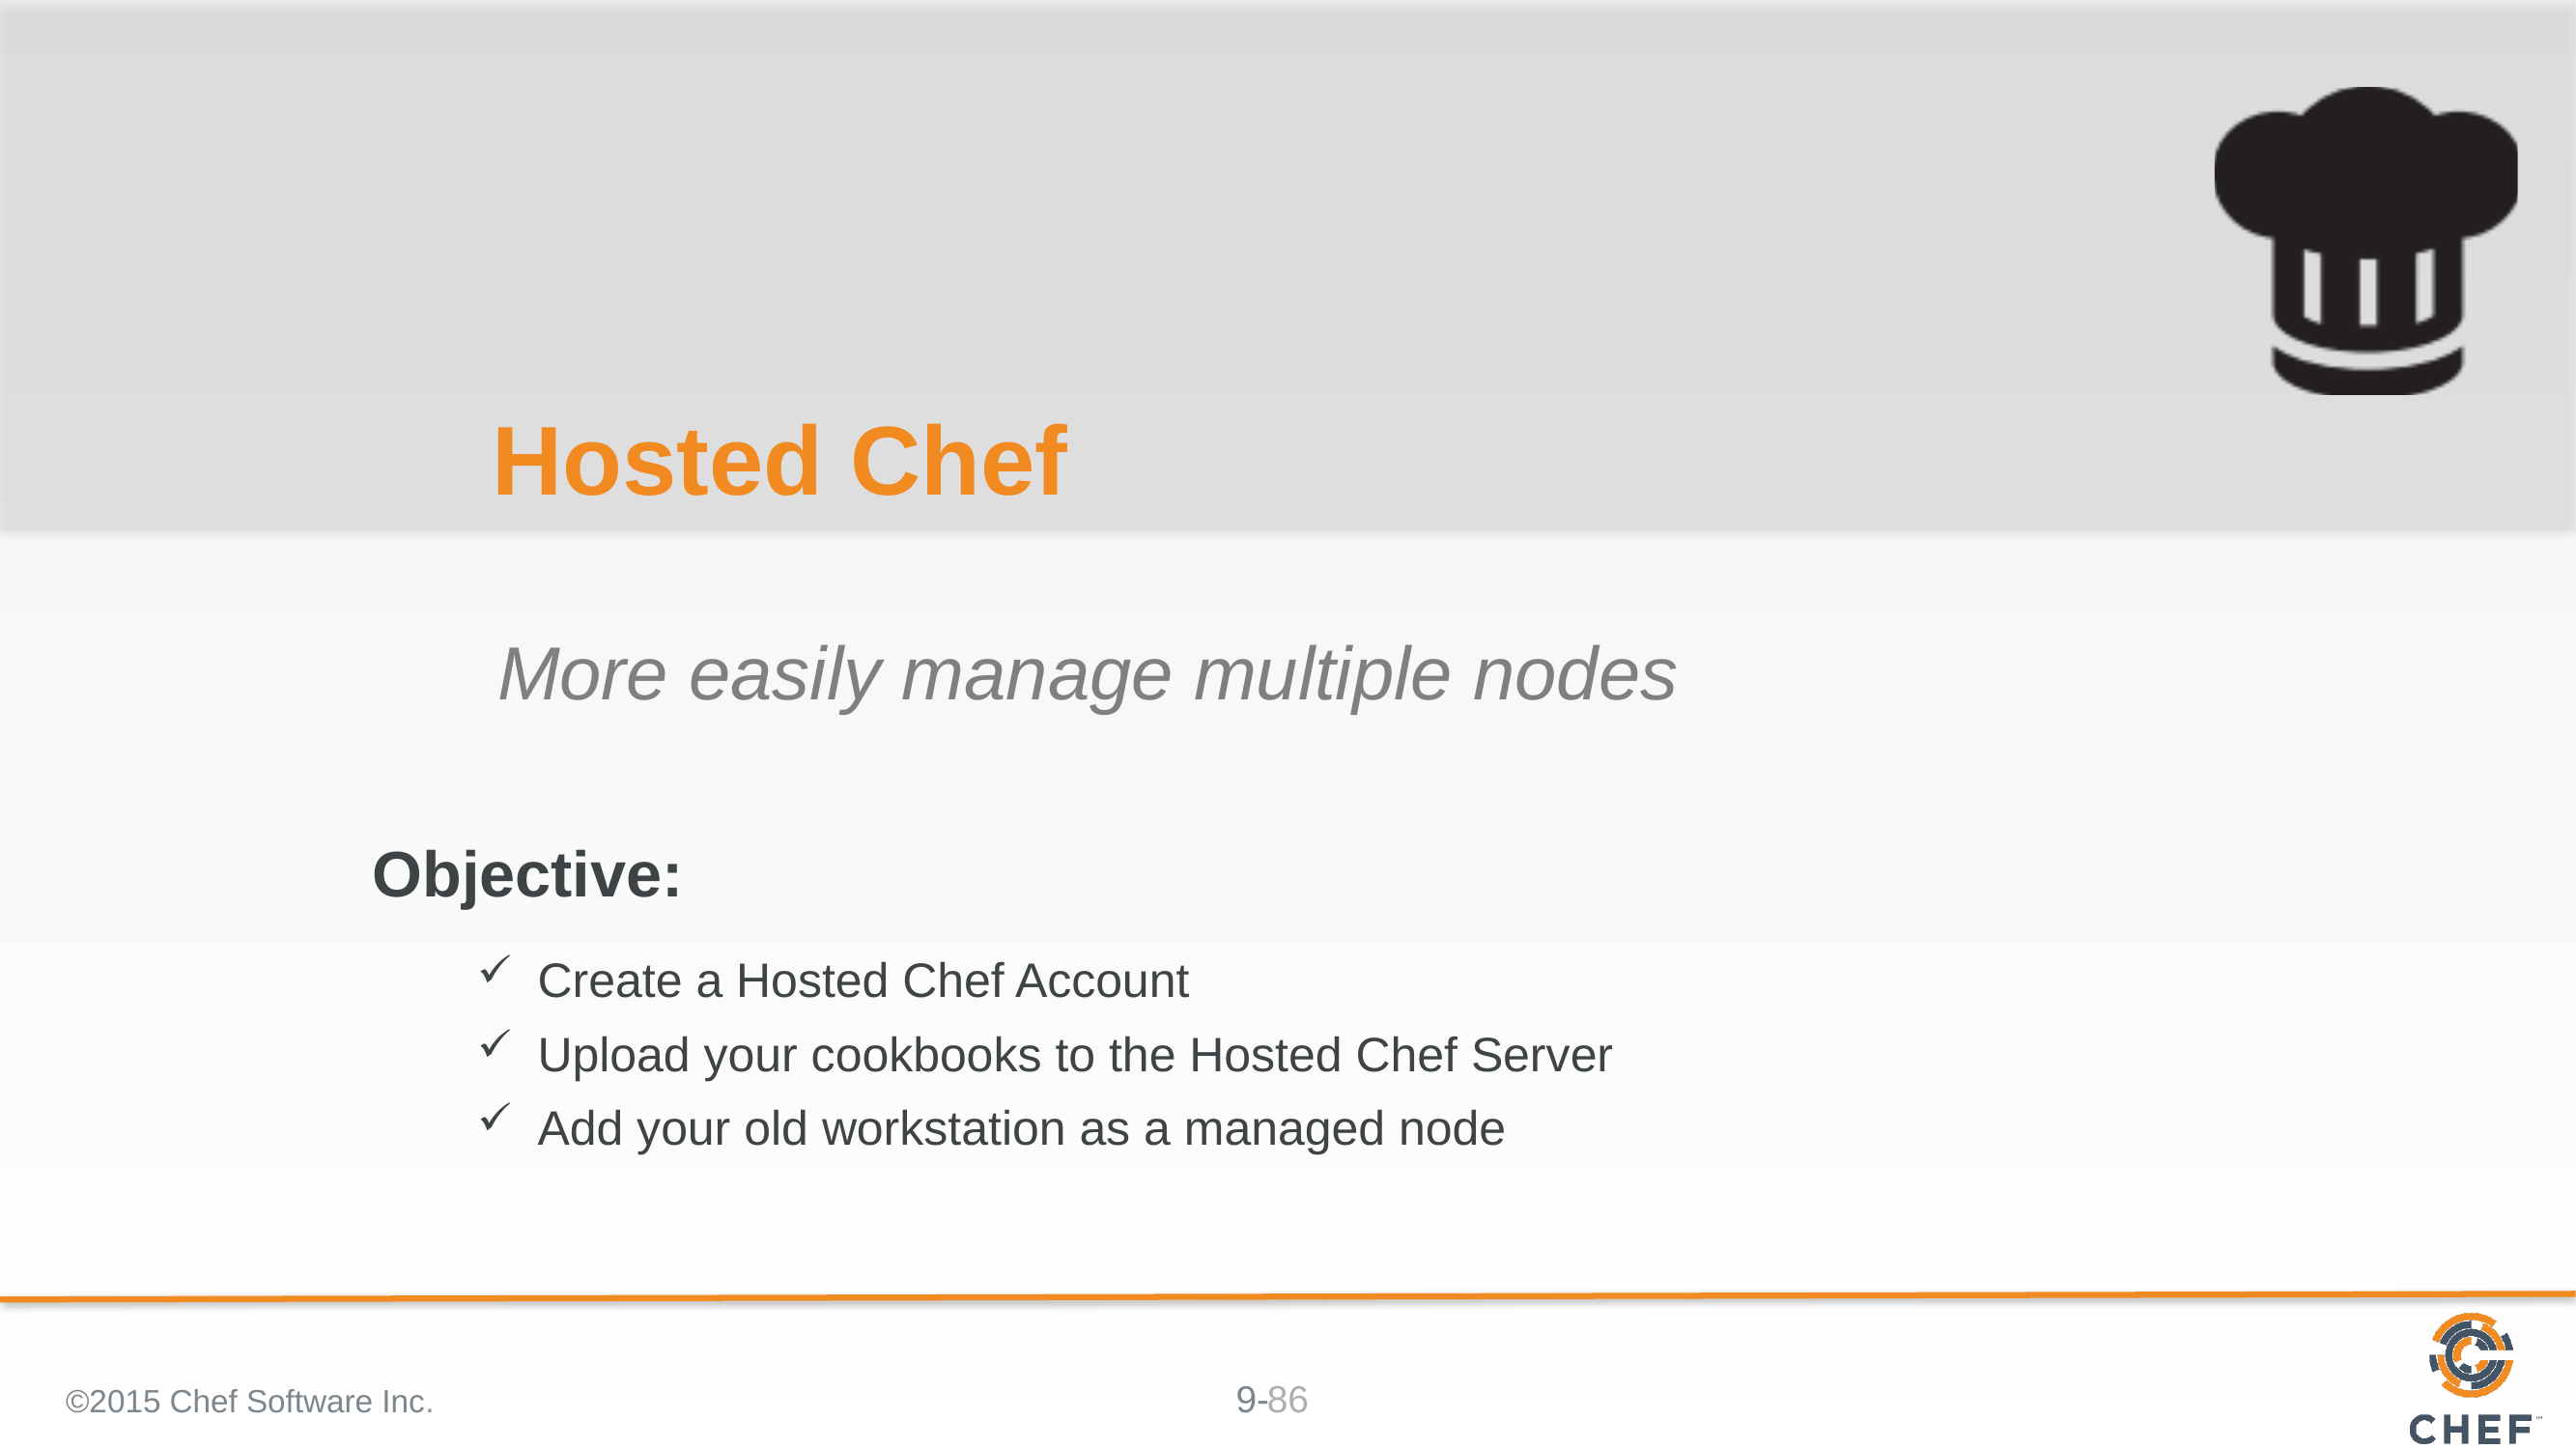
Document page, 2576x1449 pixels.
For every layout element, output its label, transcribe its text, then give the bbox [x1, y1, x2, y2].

footer ©2015 Chef Software Inc. [51, 1359, 952, 1440]
slide_number 86 [998, 1359, 1578, 1437]
title Hosted Chef [477, 395, 2217, 531]
picture [2399, 1297, 2550, 1449]
list More easily manage multiple nodes [478, 549, 2272, 791]
list Create a Hosted Chef Account Upload your cookbooks to the Hosted Chef Server Add your old workstation as a managed node [477, 949, 2271, 1243]
